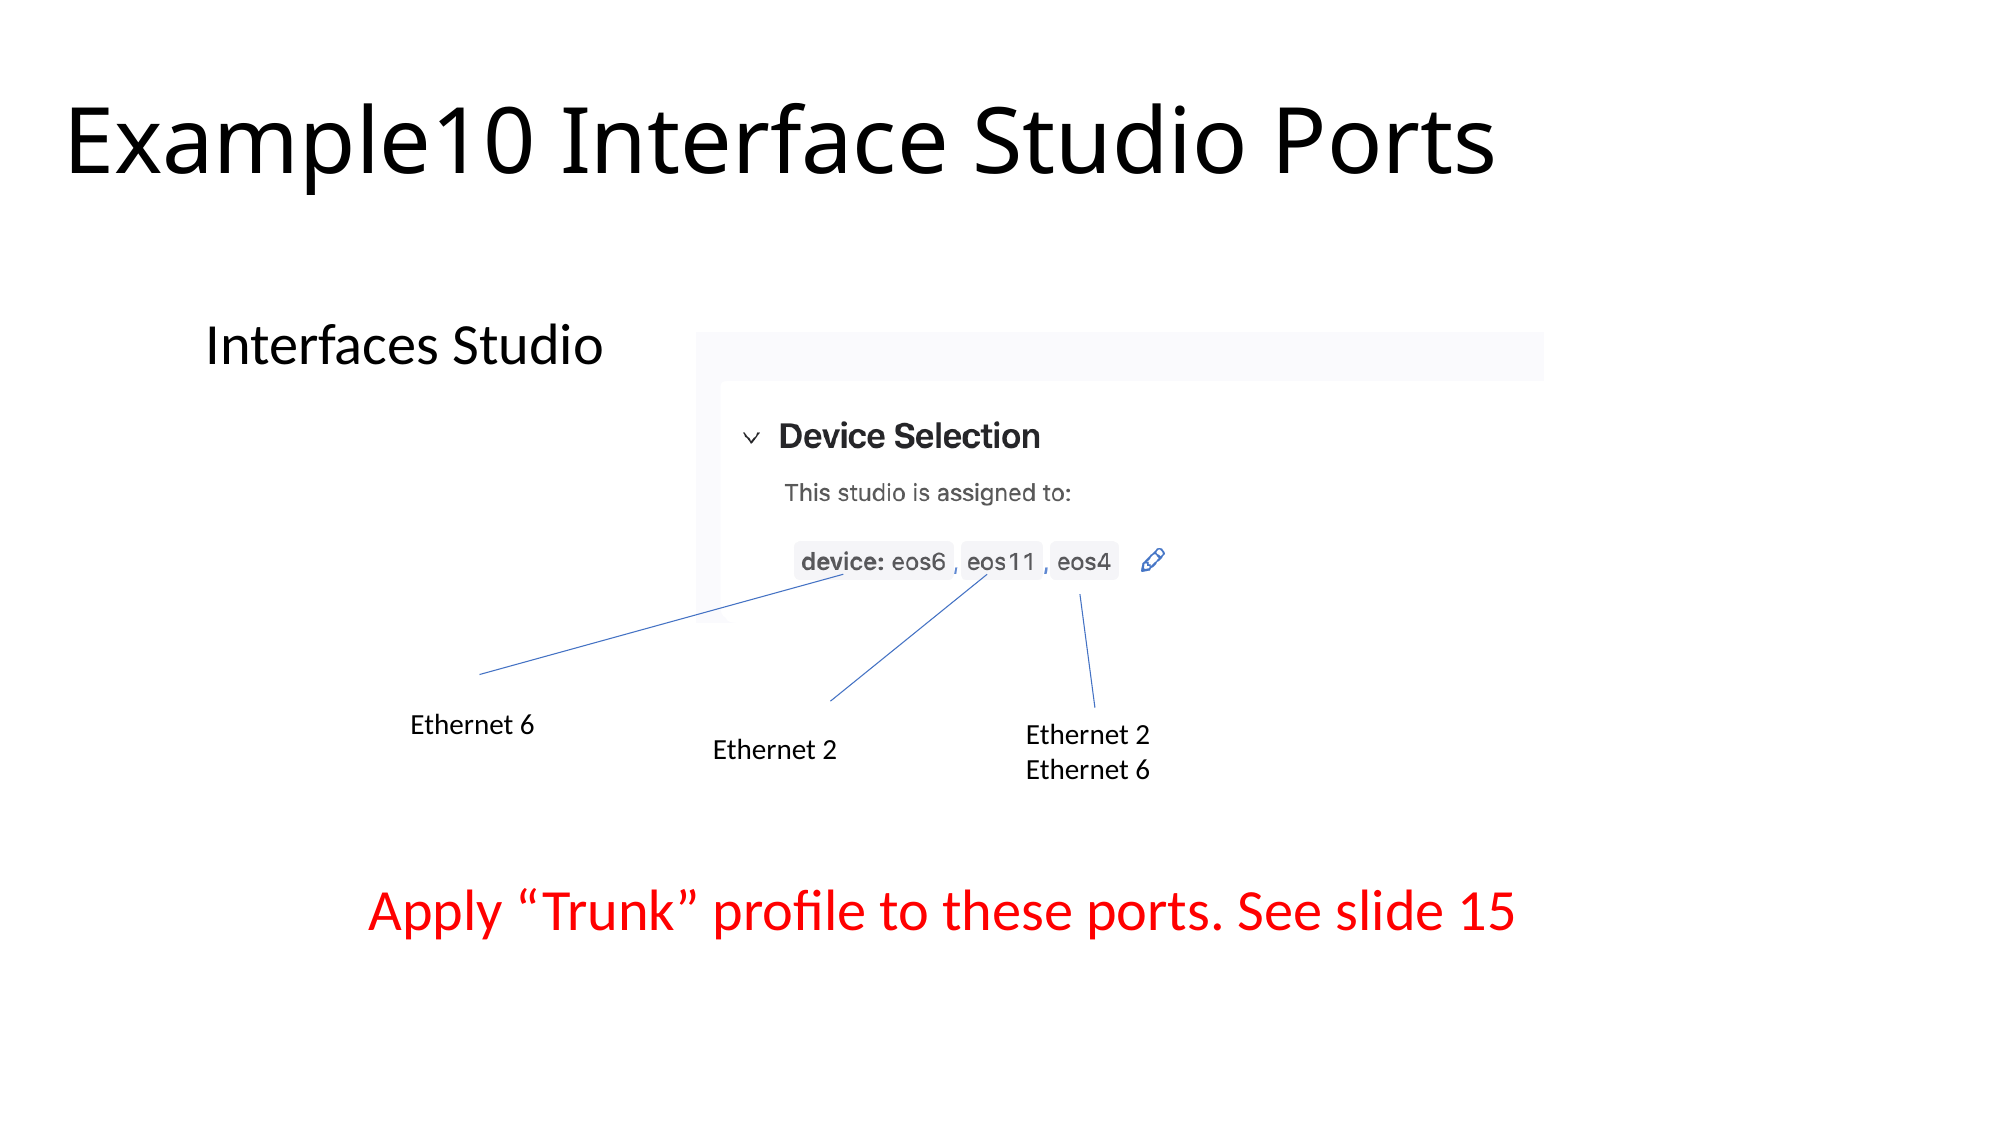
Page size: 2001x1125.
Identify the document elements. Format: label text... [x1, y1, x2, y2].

title Example10 Interface Studio Ports [48, 35, 1774, 253]
picture [696, 332, 1544, 623]
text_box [830, 574, 988, 702]
text_box Ethernet 2 Ethernet 6 [1011, 707, 1179, 793]
text_box Ethernet 2 [698, 723, 866, 773]
text_box Ethernet 6 [395, 697, 564, 748]
text_box Apply “Trunk” profile to these ports. See slide 15 [353, 864, 1647, 950]
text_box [479, 574, 830, 675]
text_box Interfaces Studio [190, 298, 880, 384]
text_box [1079, 594, 1095, 708]
